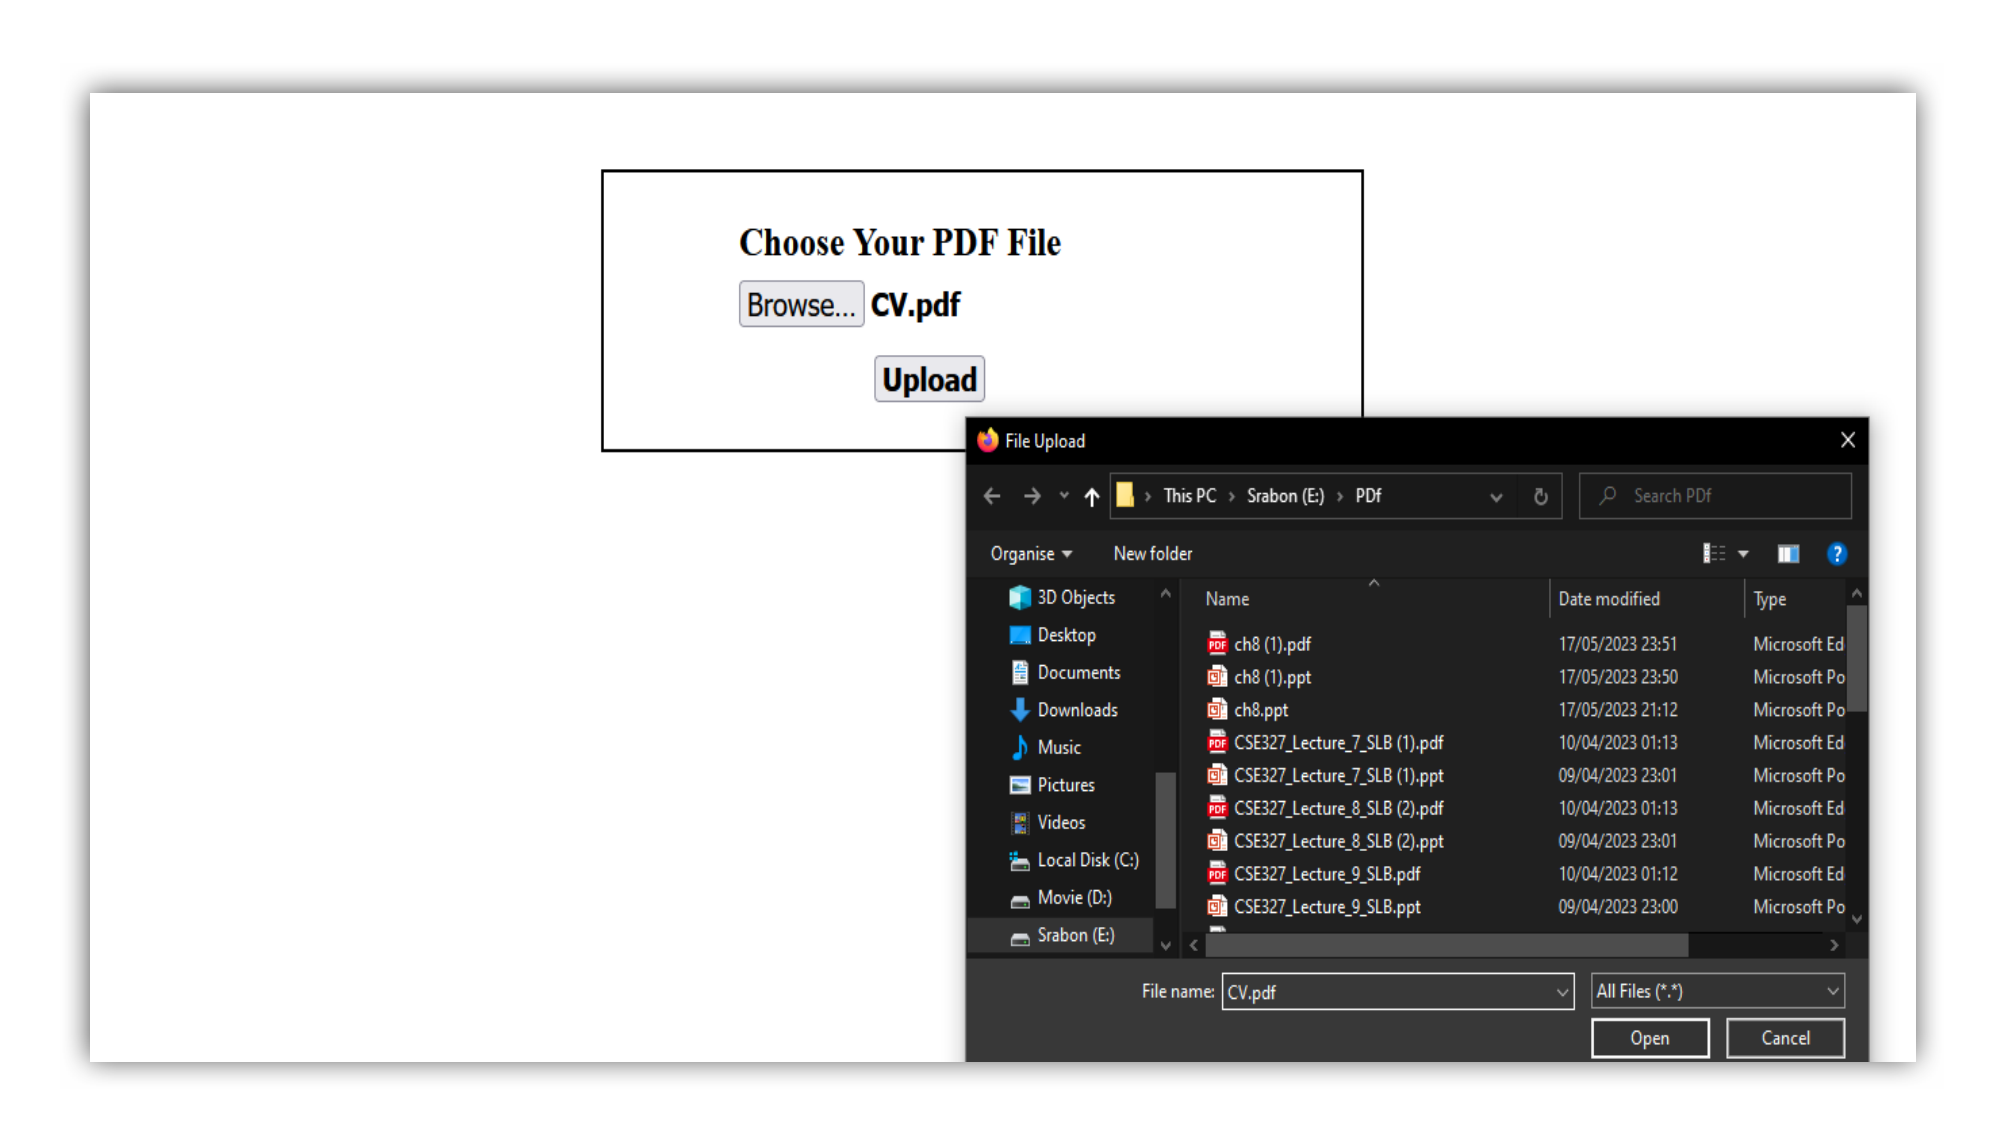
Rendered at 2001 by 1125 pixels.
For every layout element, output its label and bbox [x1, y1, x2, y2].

picture [89, 92, 1916, 1062]
